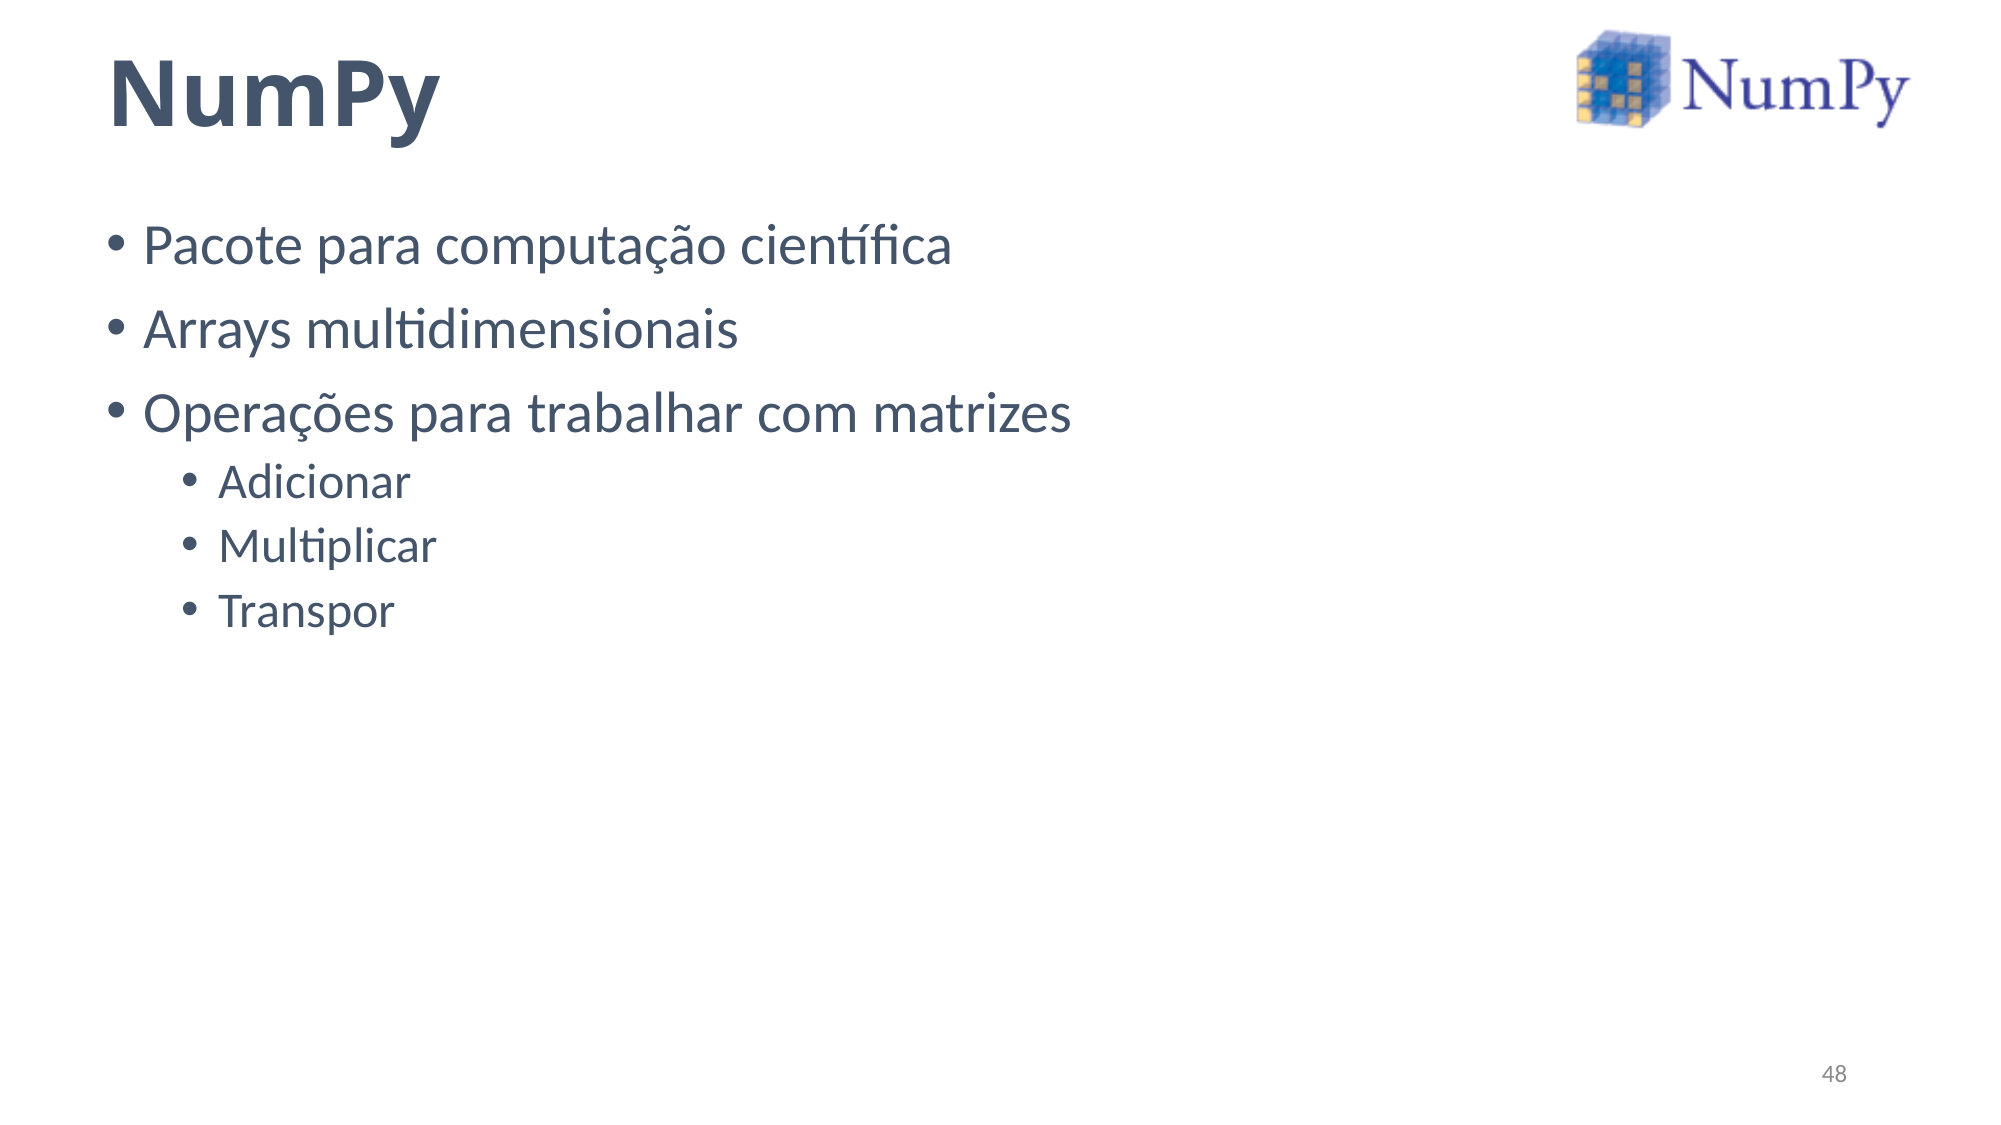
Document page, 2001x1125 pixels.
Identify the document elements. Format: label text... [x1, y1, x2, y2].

slide_number 48 [1412, 1042, 1863, 1103]
picture [1536, 8, 1946, 141]
list Pacote para computação científica Arrays multidimensionais Operações para trabalhar com matrizes Adicionar Multiplicar Transpor [91, 206, 1946, 1043]
title NumPy [91, 15, 1946, 178]
